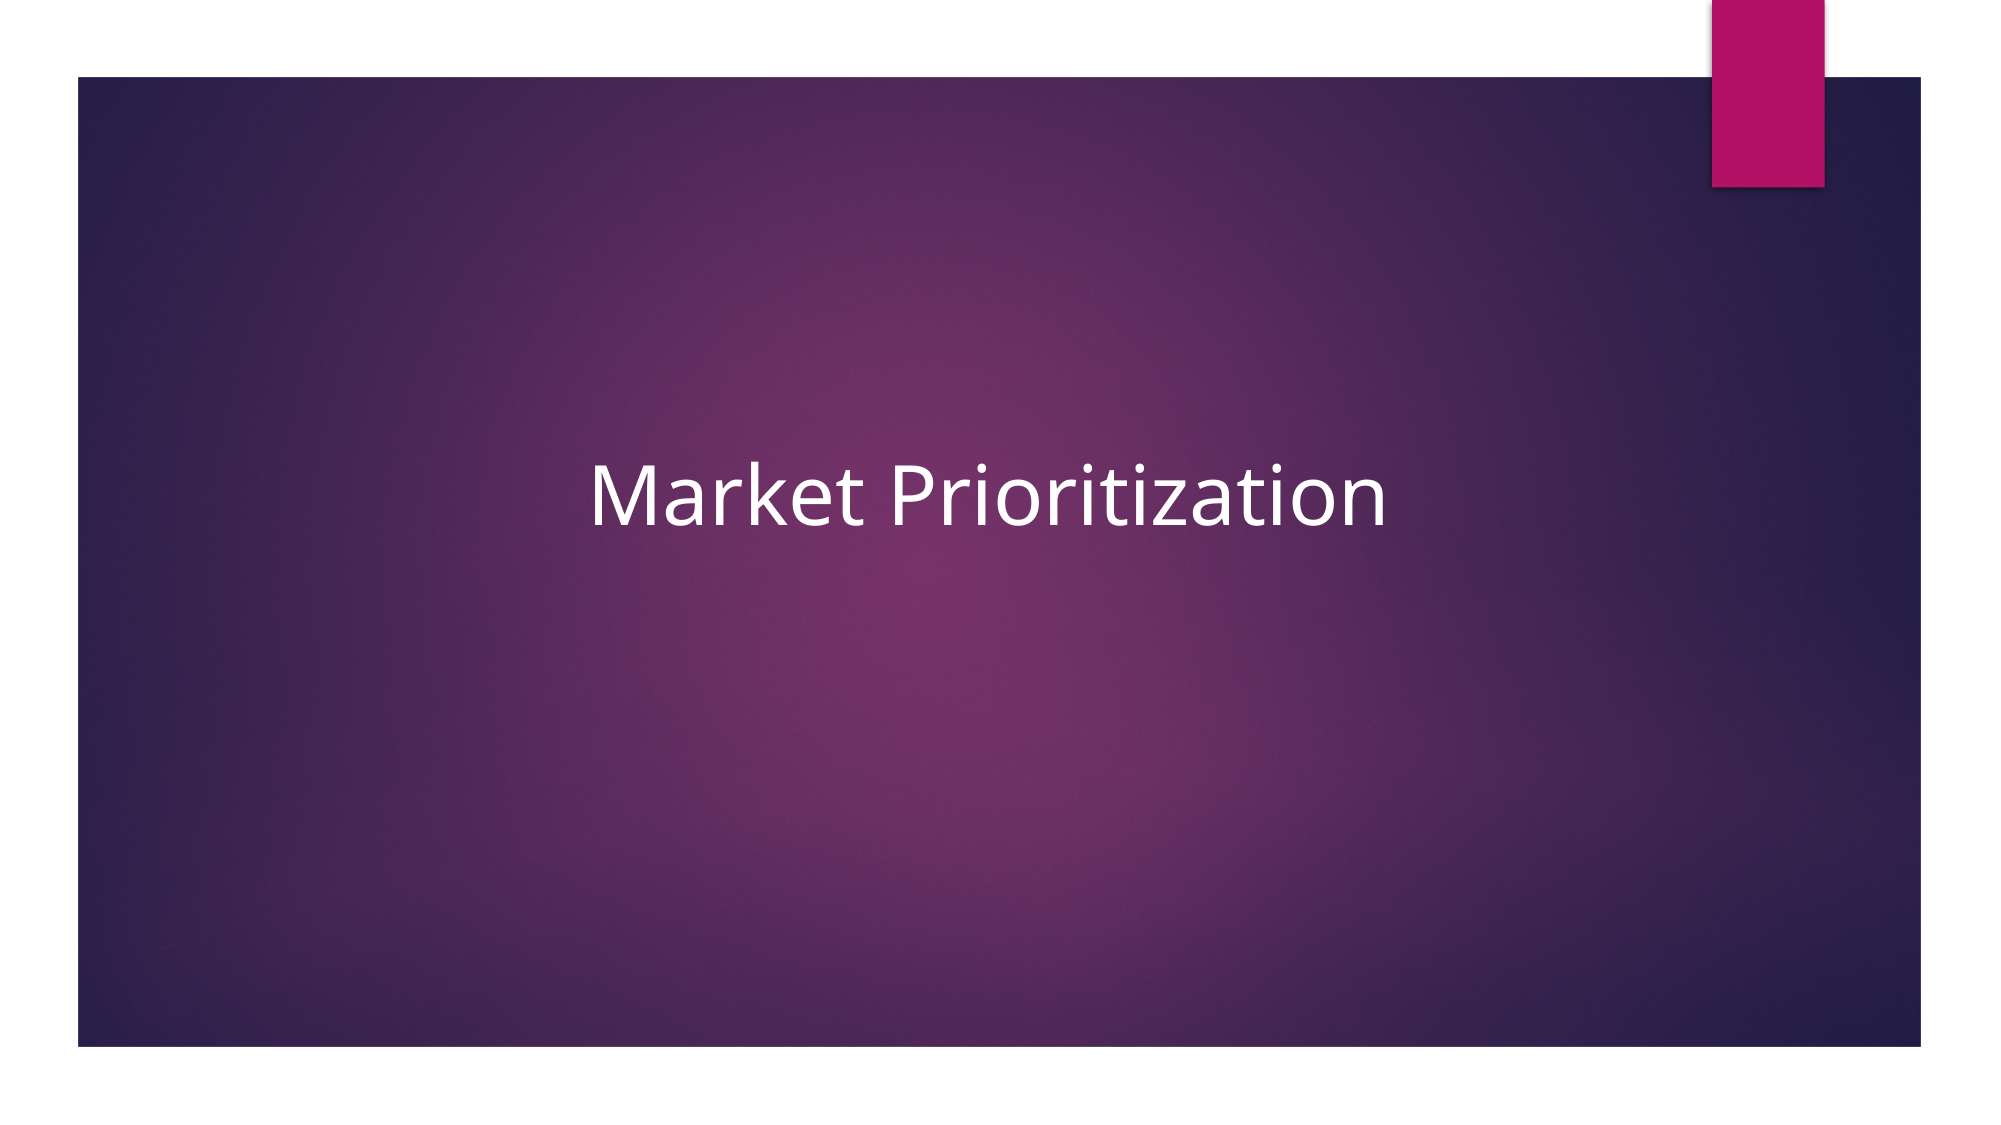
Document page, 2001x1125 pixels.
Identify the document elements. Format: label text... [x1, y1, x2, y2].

subtitle Market Prioritization [144, 434, 1855, 563]
